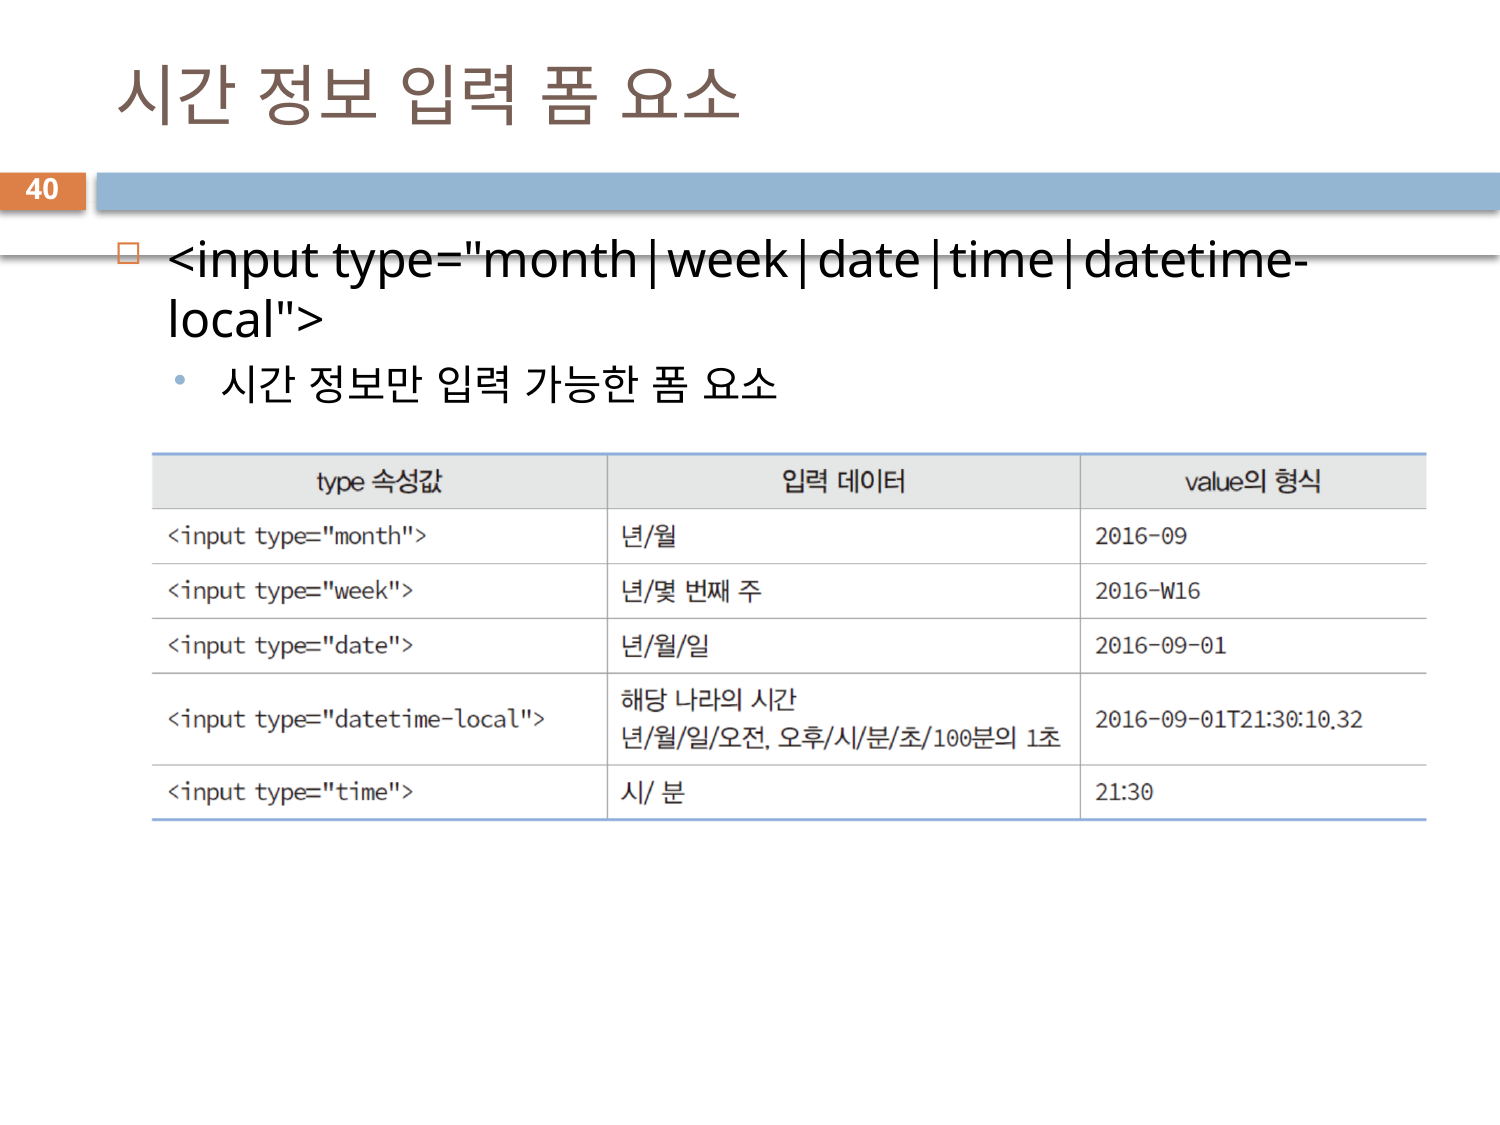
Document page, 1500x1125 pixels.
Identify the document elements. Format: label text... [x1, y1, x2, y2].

slide_number 41 [0, 170, 87, 211]
picture [146, 445, 1436, 835]
list <input type="month|week|date|time|datetime-local"> 시간 정보만 입력 가능한 폼 요소 [100, 219, 1438, 1047]
title 시간 정보 입력 폼 요소 [100, 37, 1438, 149]
